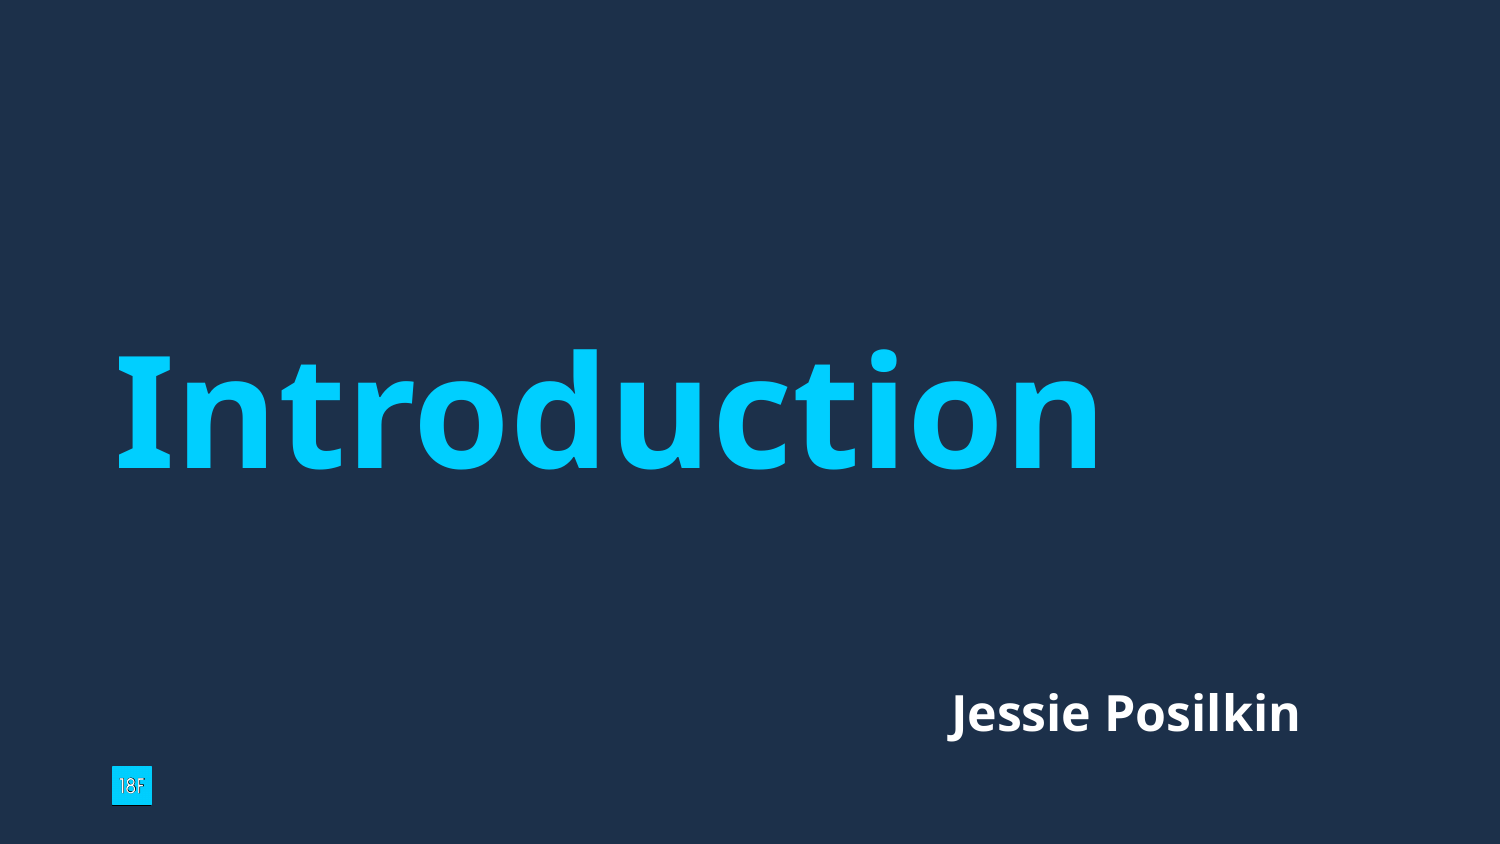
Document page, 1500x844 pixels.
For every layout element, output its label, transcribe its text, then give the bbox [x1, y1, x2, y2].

text_box Jessie Posilkin [936, 666, 1341, 755]
list Introduction [109, 100, 1416, 692]
